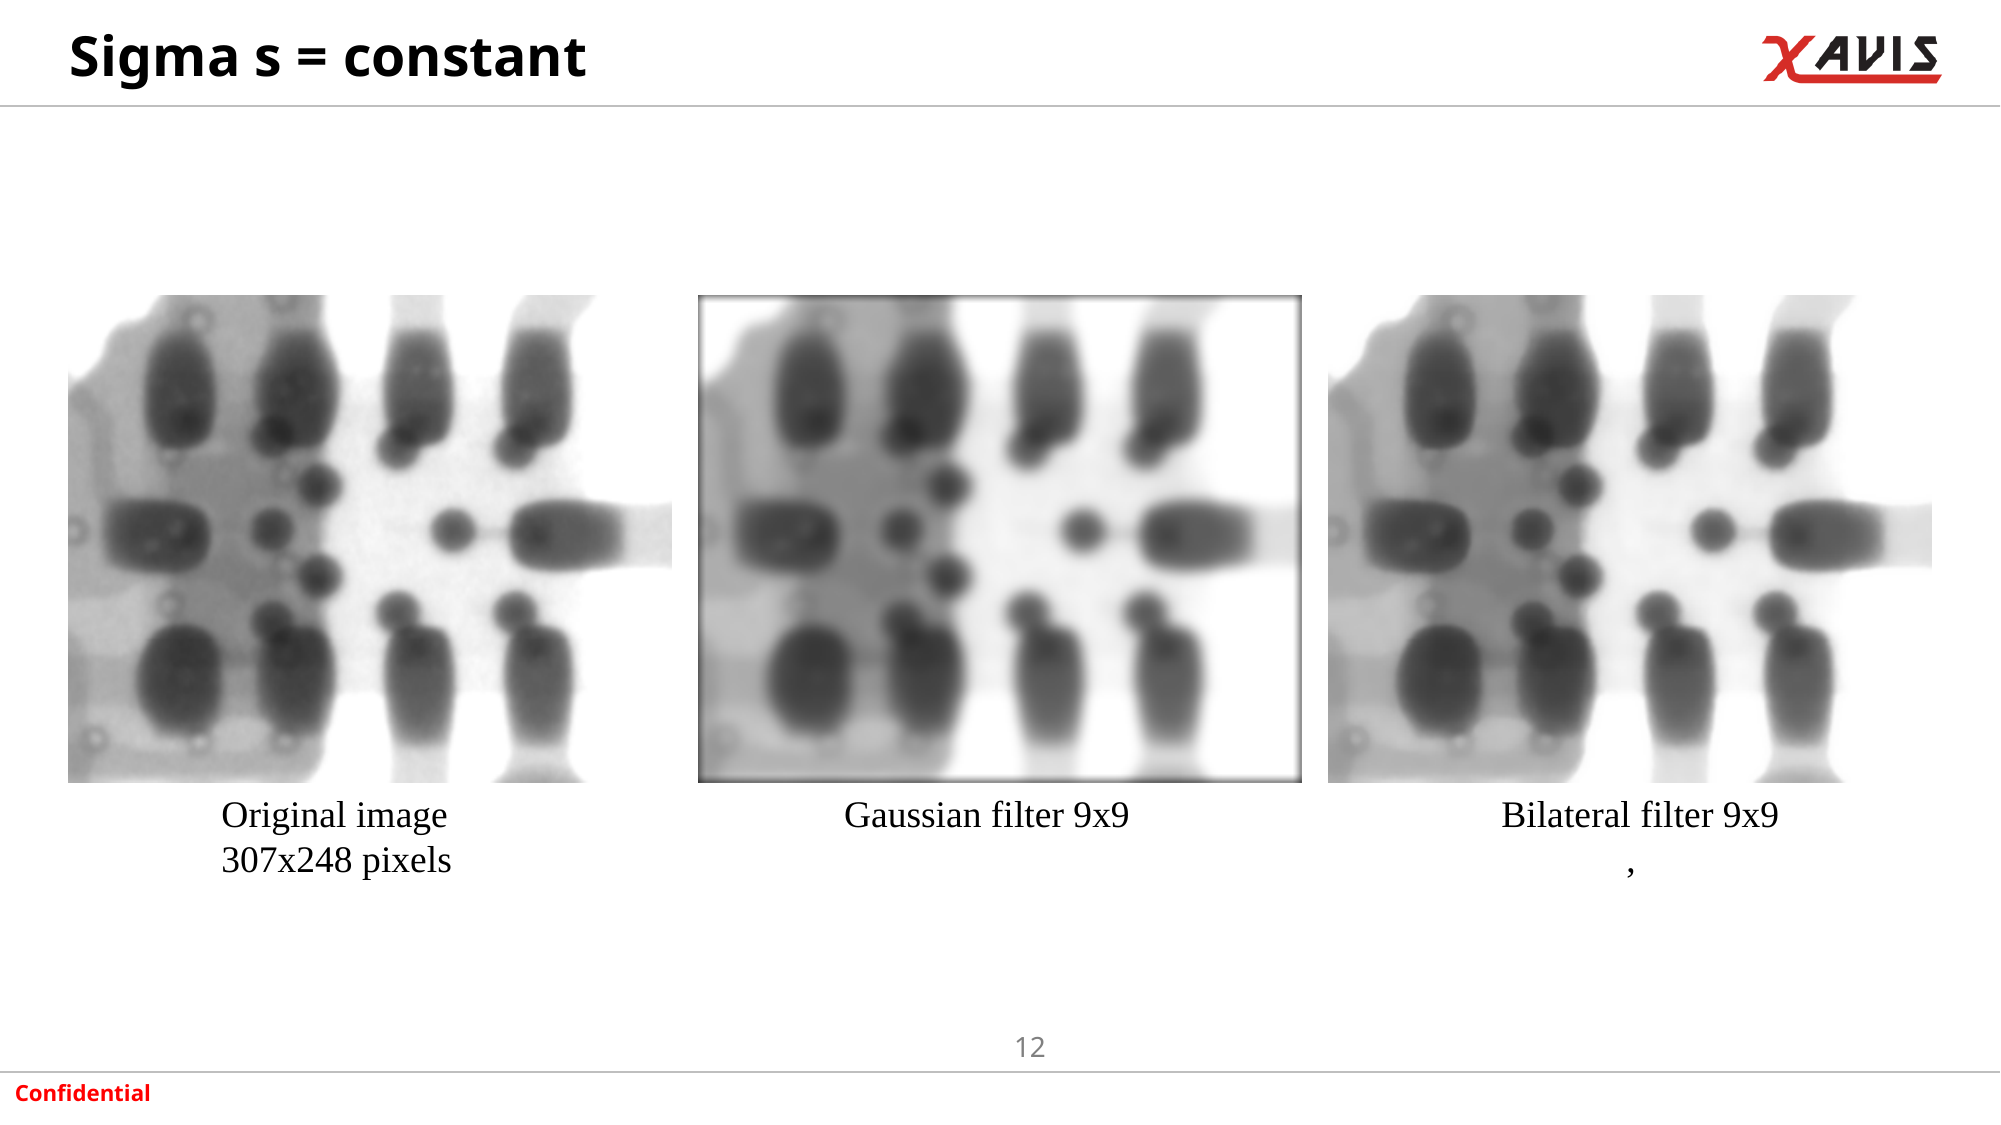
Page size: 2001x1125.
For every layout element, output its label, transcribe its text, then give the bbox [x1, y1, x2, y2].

picture [1756, 26, 1946, 89]
picture [68, 295, 673, 784]
title Sigma s = constant [55, 23, 1270, 85]
picture [1327, 295, 1932, 784]
picture [698, 295, 1302, 784]
text_box Original image 307x248 pixels [206, 793, 467, 888]
